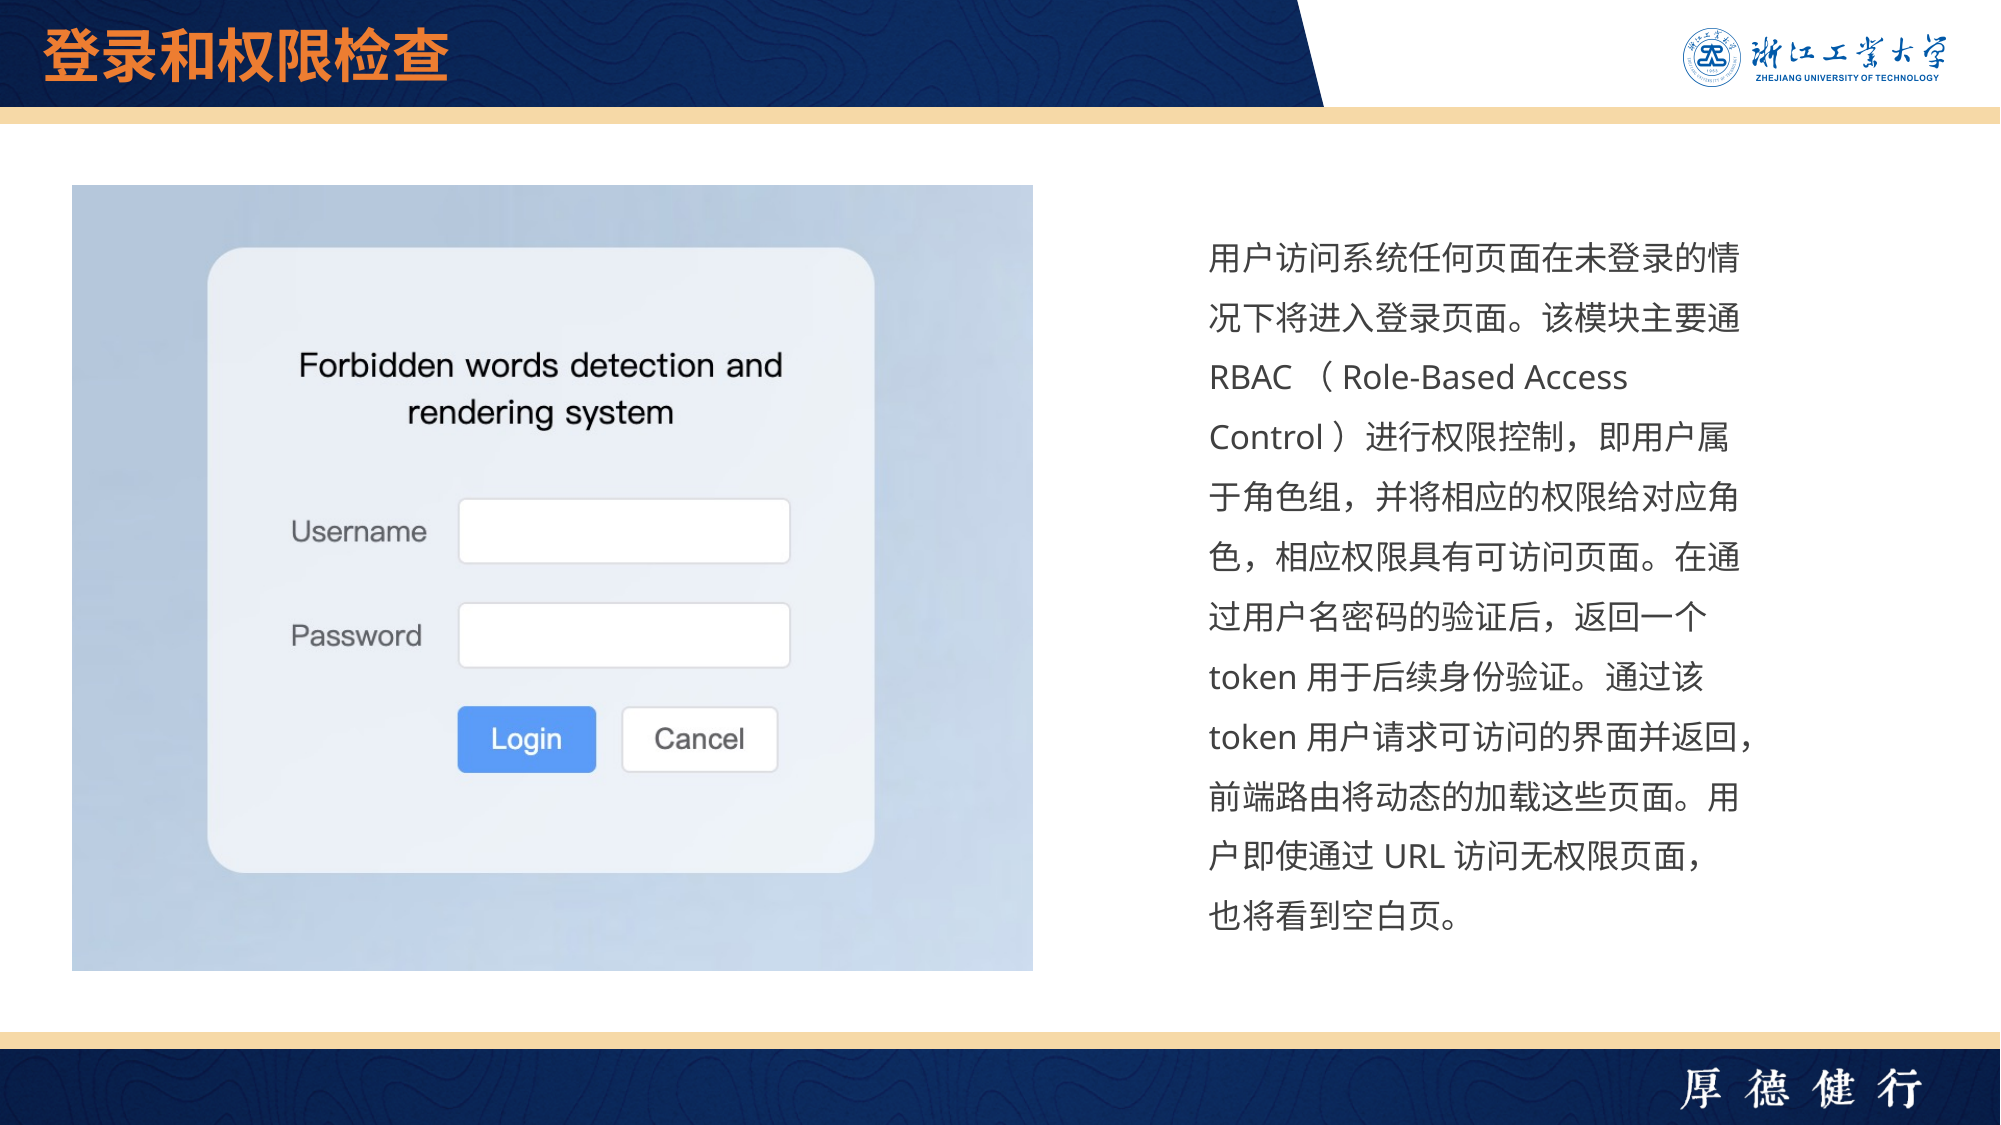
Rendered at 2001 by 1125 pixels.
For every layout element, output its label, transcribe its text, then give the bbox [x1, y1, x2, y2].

text_box 用户访问系统任何页面在未登录的情况下将进入登录页面。该模块主要通RBAC（Role-Based Access Control）进行权限控制，即用户属于角色组，并将相应的权限给对应角色，相应权限具有可访问页面。在通过用户名密码的验证后，返回一个token用于后续身份验证。通过该token用户请求可访问的界面并返回，前端路由将动态的加载这些页面。用户即使通过URL访问无权限页面，也将看到空白页。 [1194, 209, 1768, 1003]
picture [0, 0, 2001, 1125]
